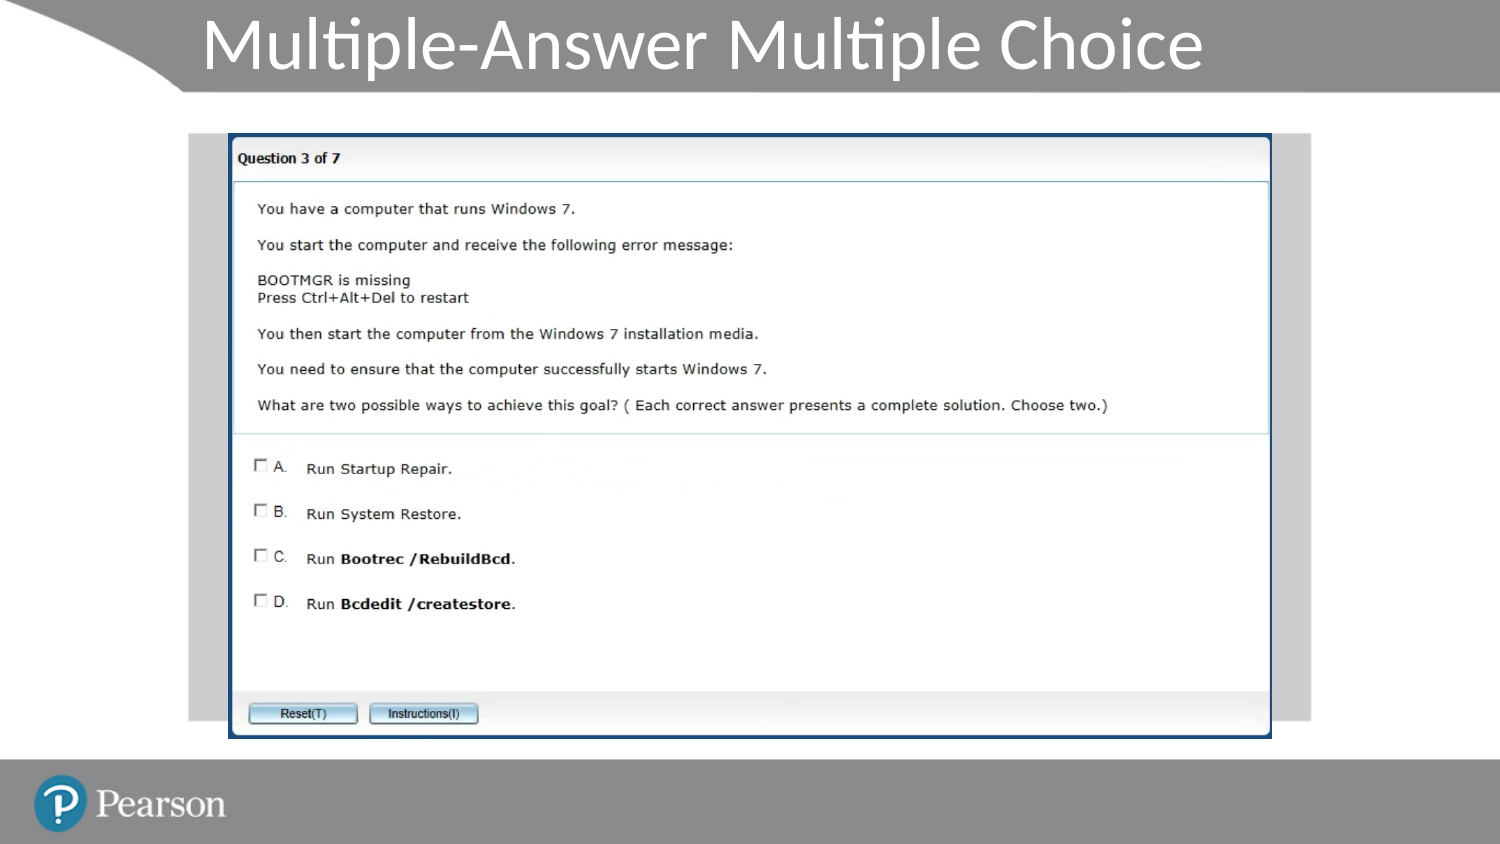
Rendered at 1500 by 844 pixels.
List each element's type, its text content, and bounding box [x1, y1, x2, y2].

title Multiple-Answer Multiple Choice [186, 0, 1425, 79]
picture [0, 0, 1500, 844]
